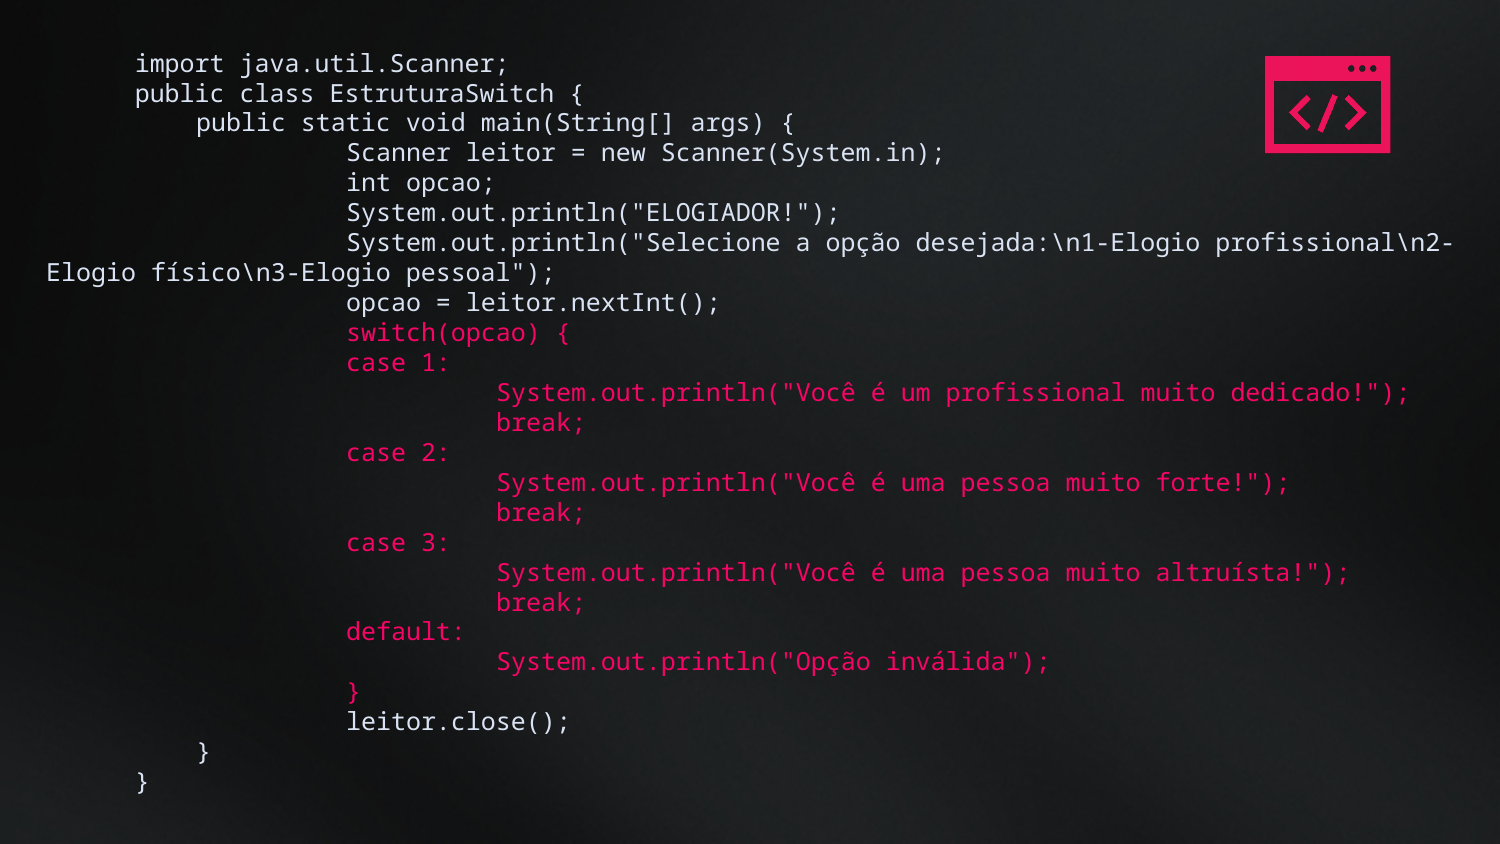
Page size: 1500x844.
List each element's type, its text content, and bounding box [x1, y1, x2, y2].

picture [0, 0, 1500, 844]
text_box import java.util.Scanner; public class EstruturaSwitch { public static void main(String[] args) { Scanner leitor = new Scanner(System.in); int opcao; System.out.println("ELOGIADOR!"); System.out.println("Selecione a opção desejada:\n1-Elogio profissional\n2-Elogio físico\n3-Elogio pessoal"); opcao = leitor.nextInt(); switch(opcao) { case 1: System.out.println("Você é um profissional muito dedicado!"); break; case 2: System.out.println("Você é uma pessoa muito forte!"); break; case 3: System.out.println("Você é uma pessoa muito altruísta!"); break; default: System.out.println("Opção inválida"); } leitor.close(); } } [31, 39, 1483, 803]
